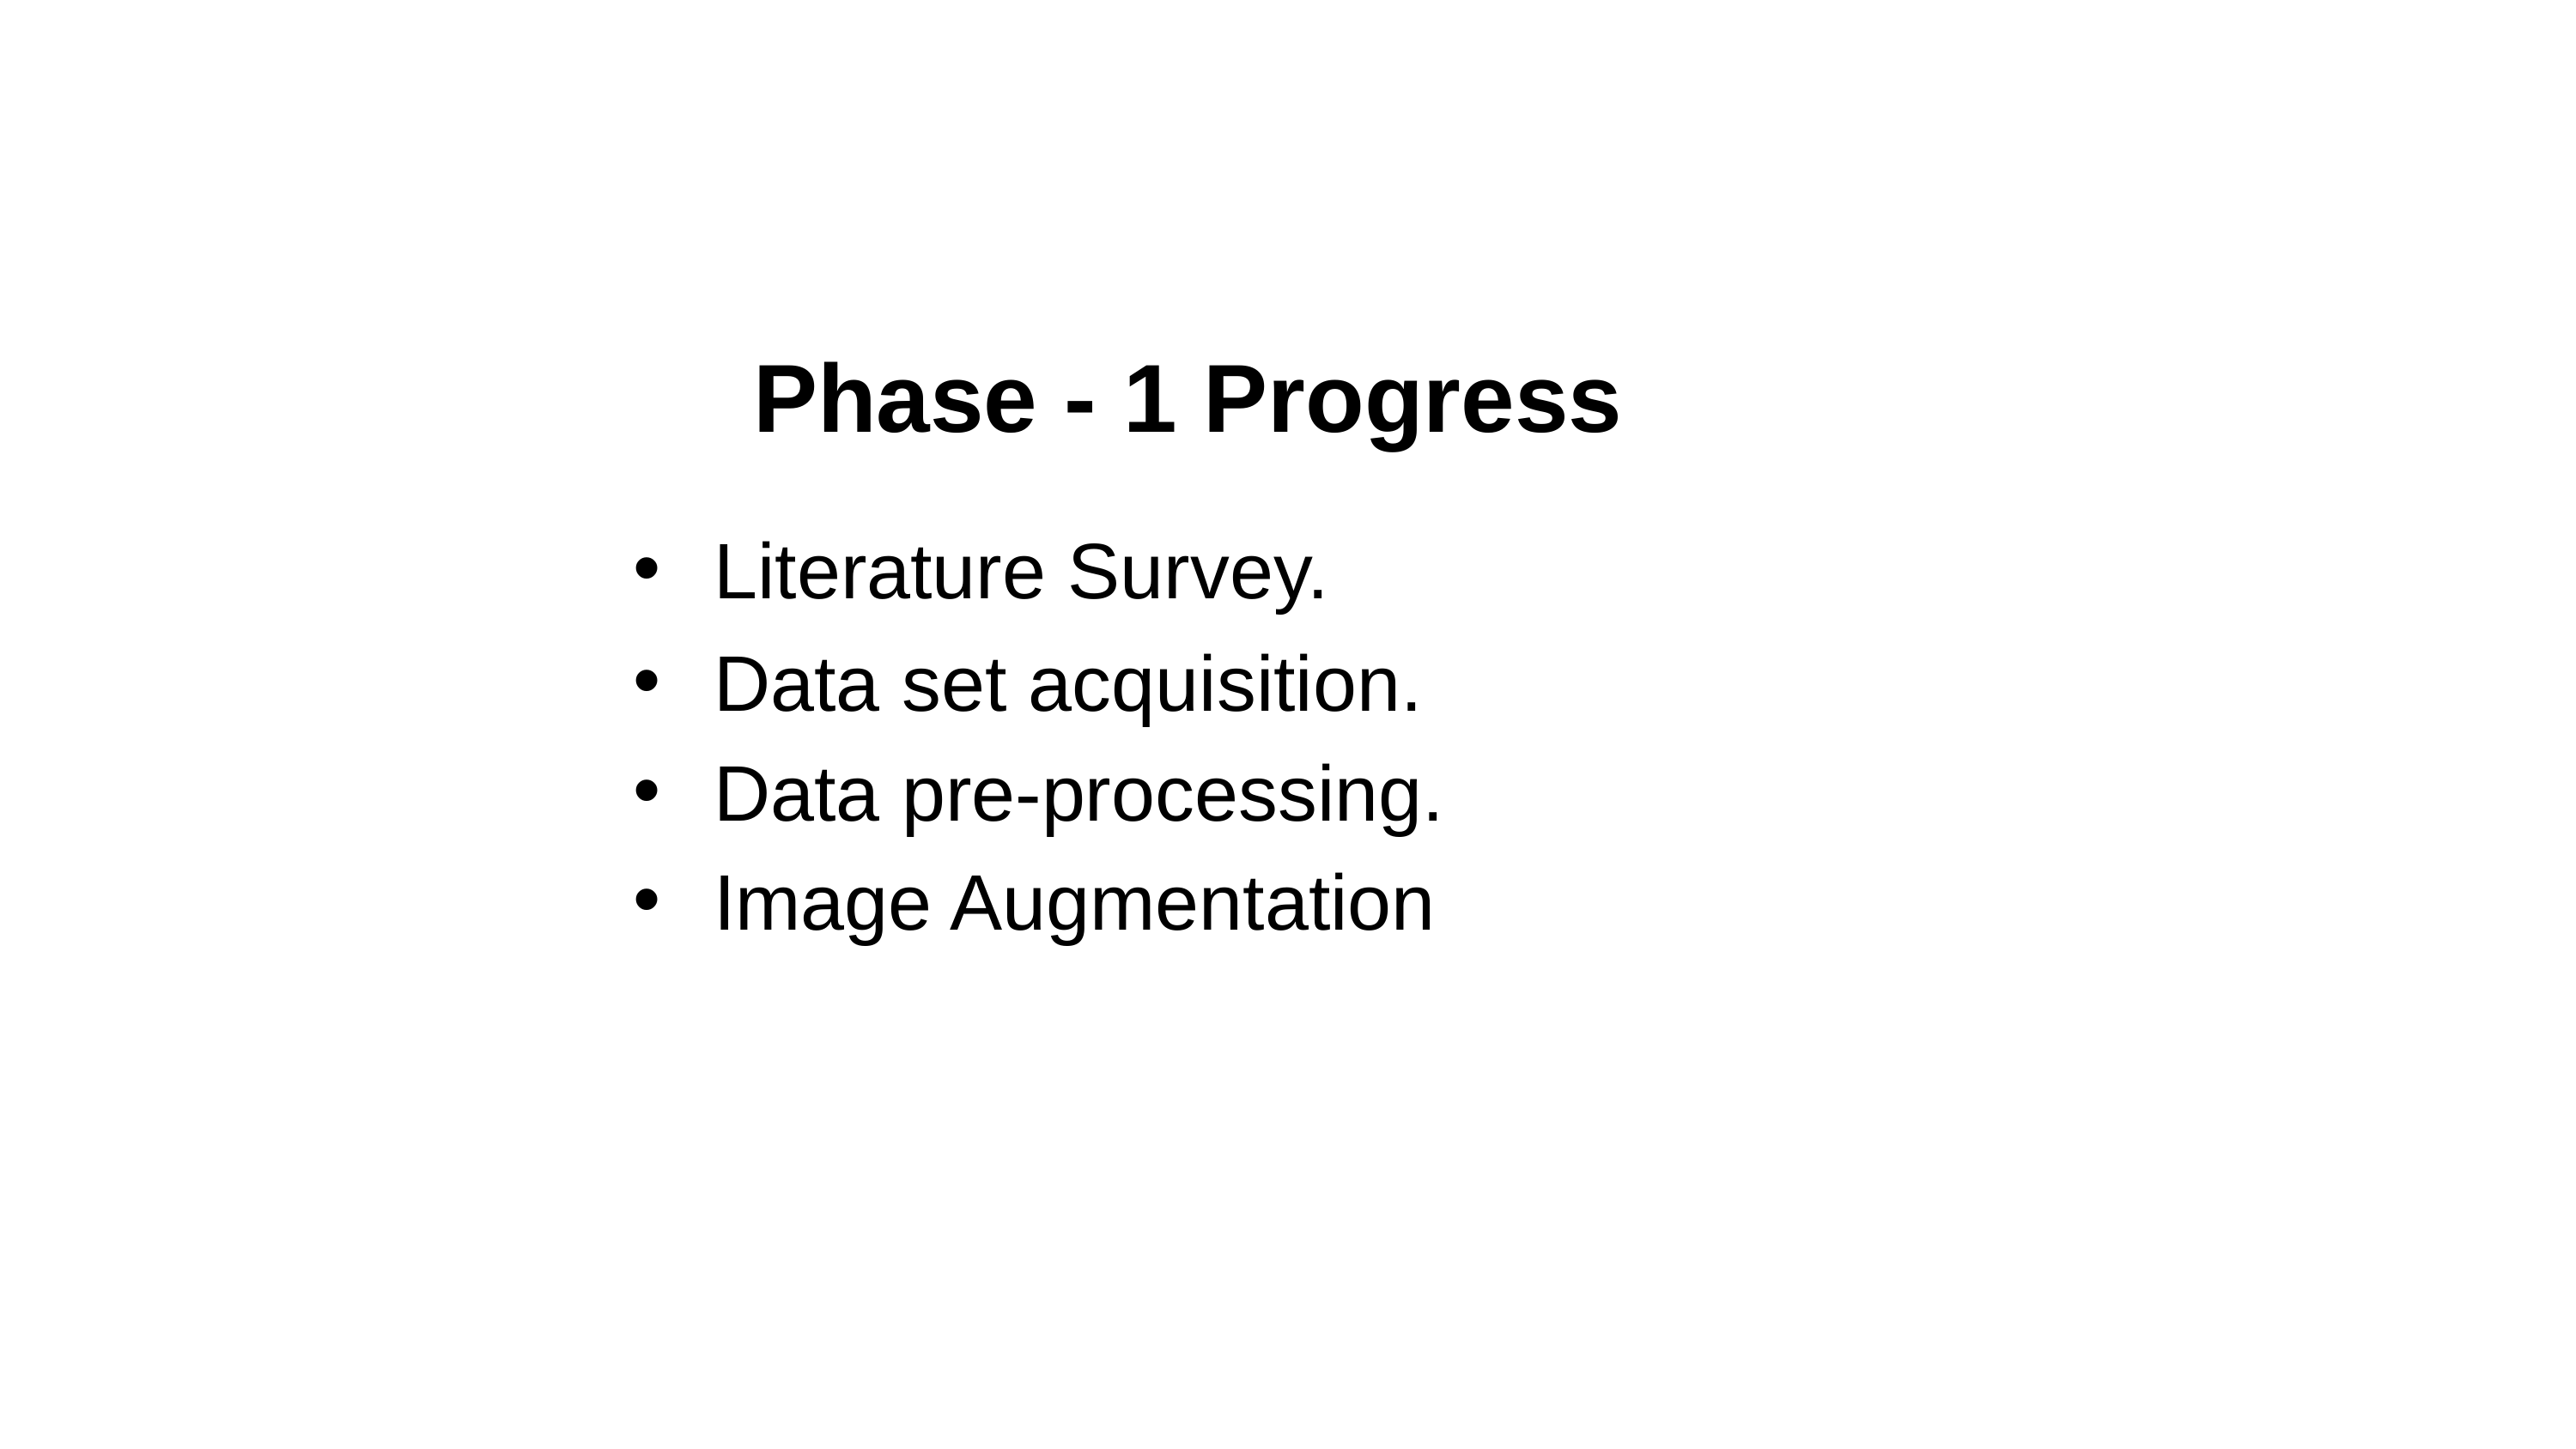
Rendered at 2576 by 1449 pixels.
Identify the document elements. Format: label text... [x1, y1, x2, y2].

text_box Literature Survey. Data set acquisition. Data pre-processing. Image Augmentation [618, 498, 1958, 953]
title Phase - 1 Progress [440, 333, 1935, 578]
